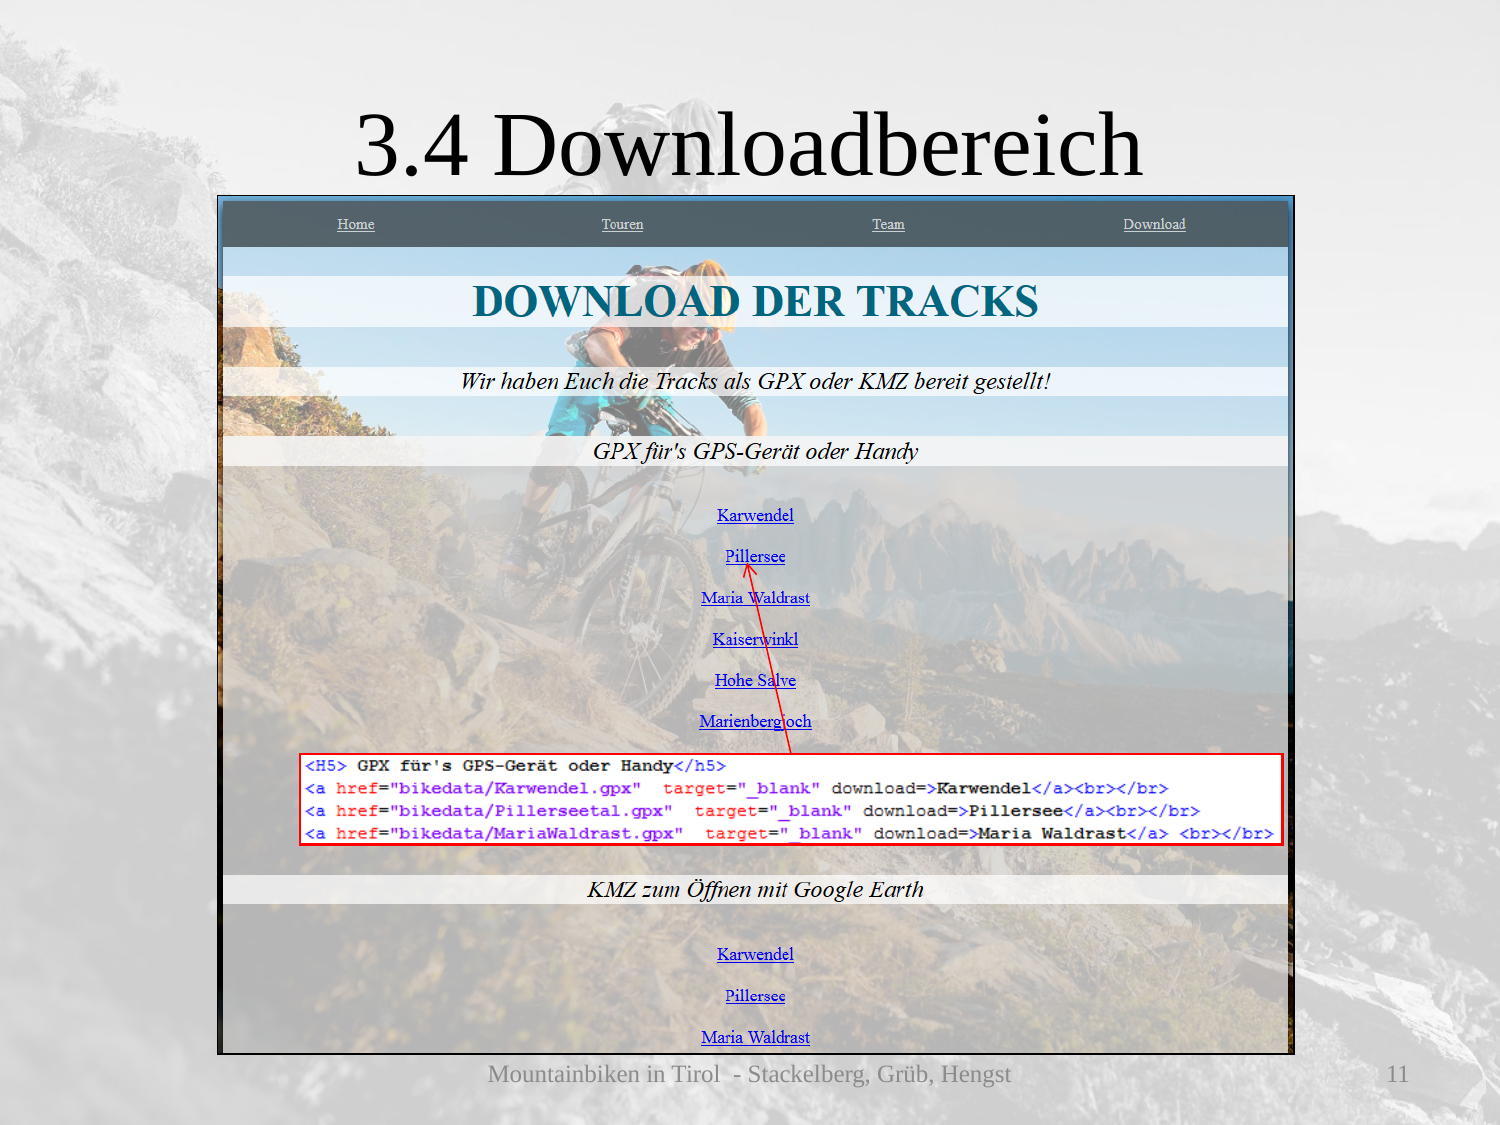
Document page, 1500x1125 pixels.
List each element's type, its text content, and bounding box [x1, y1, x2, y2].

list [218, 195, 1294, 1054]
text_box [746, 562, 792, 753]
slide_number 11 [1074, 1042, 1425, 1103]
picture [300, 755, 1282, 844]
title 3.4 Downloadbereich [75, 45, 1425, 233]
footer Mountainbiken in Tirol - Stackelberg, Grüb, Hengst [431, 1062, 1069, 1103]
